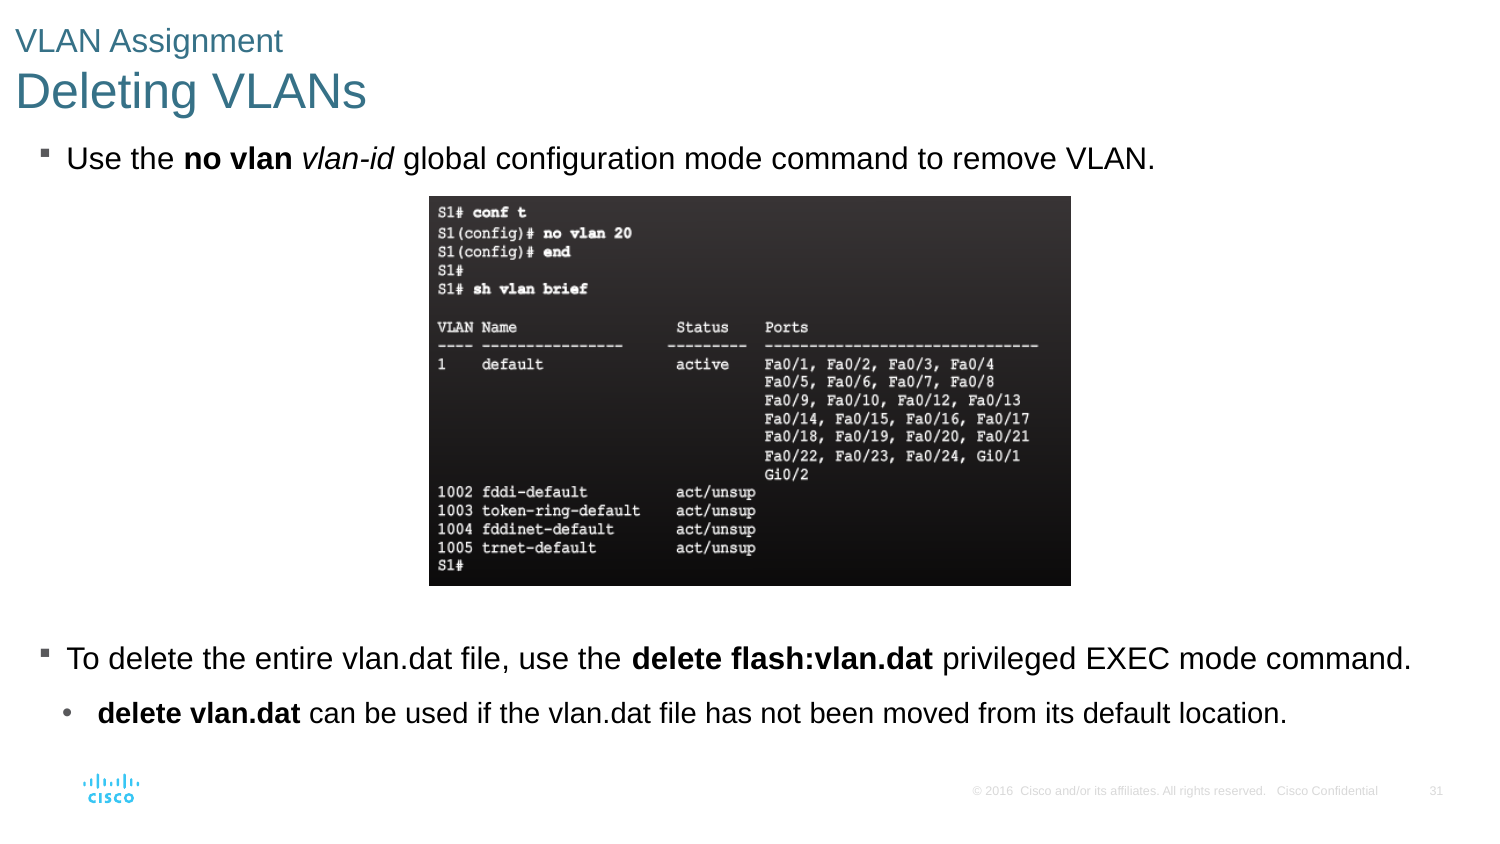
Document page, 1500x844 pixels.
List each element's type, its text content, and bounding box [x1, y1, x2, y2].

picture [429, 196, 1071, 586]
title VLAN Assignment Deleting VLANs [0, 6, 1500, 131]
list Use the no vlan vlan-id global configuration mode command to remove VLAN. To delete the entire vlan.dat file, use the delete flash:vlan.dat privileged EXEC mode command. delete vlan.dat can be used if the vlan.dat file has not been moved from its default location. [23, 131, 1476, 813]
